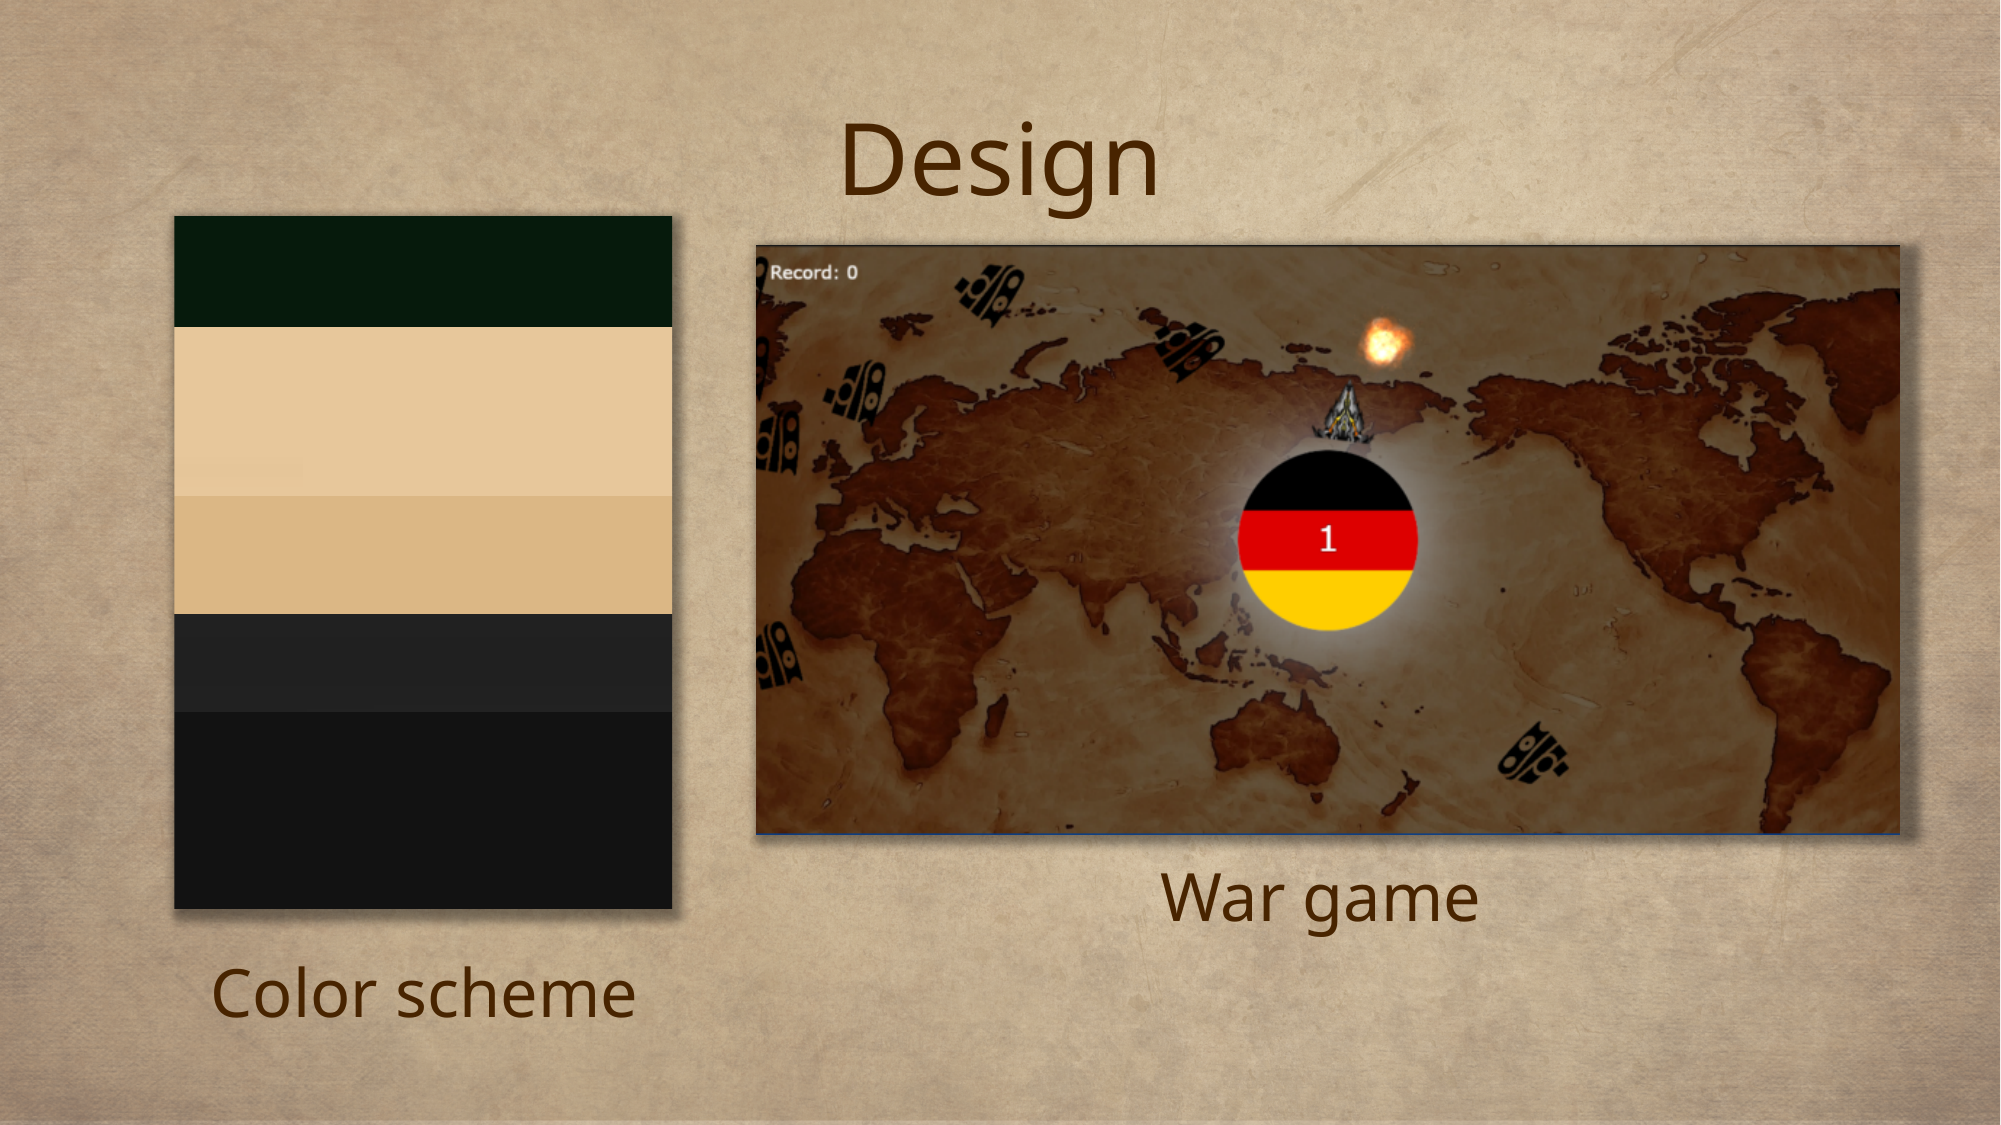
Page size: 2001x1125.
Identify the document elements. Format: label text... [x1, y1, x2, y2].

picture [0, 0, 2001, 1125]
text_box War game [1145, 847, 1511, 942]
title Design [423, 75, 1577, 288]
text_box Color scheme [195, 943, 673, 1038]
